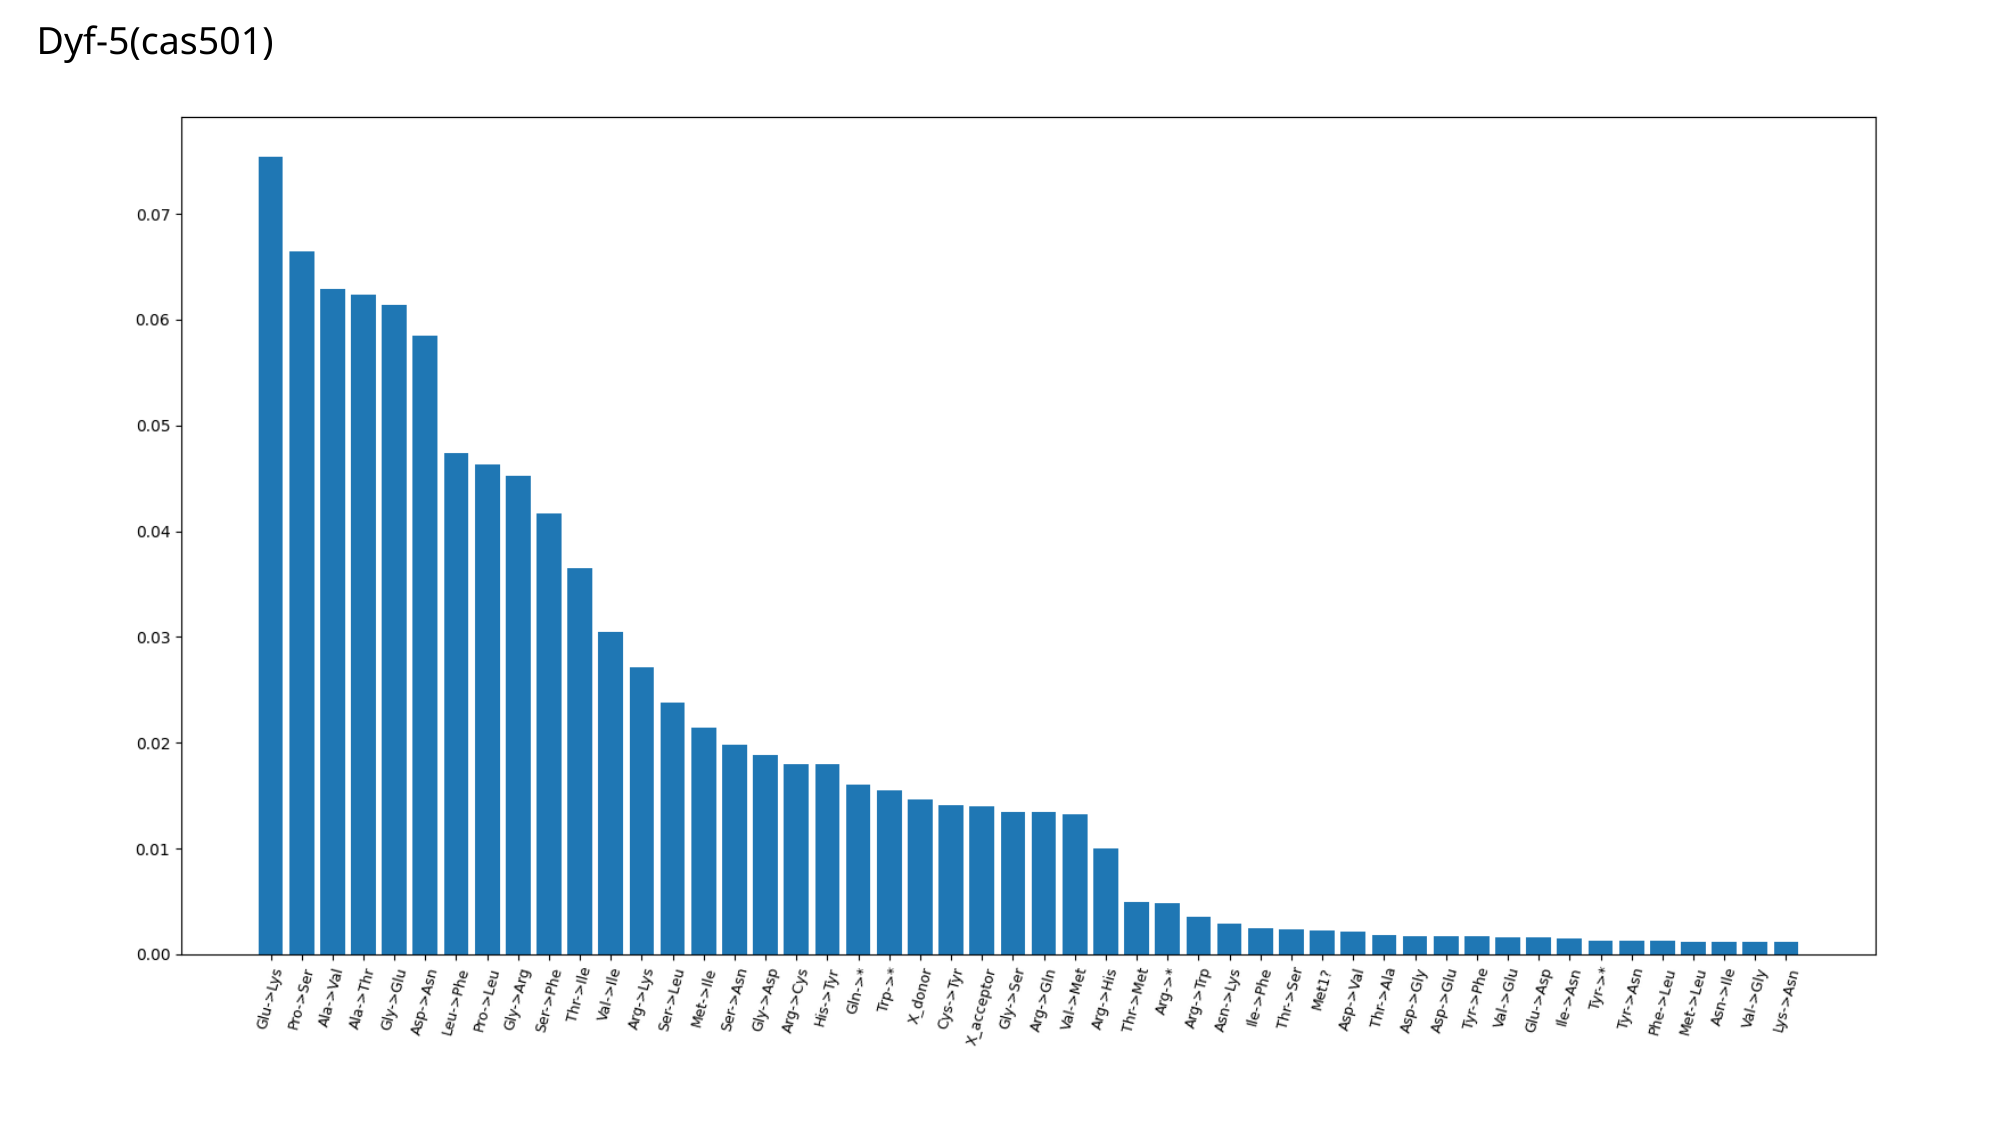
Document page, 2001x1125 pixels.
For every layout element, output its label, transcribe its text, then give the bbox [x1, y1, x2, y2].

picture [39, 60, 1961, 1065]
text_box Dyf-5(cas501) [21, 9, 289, 70]
